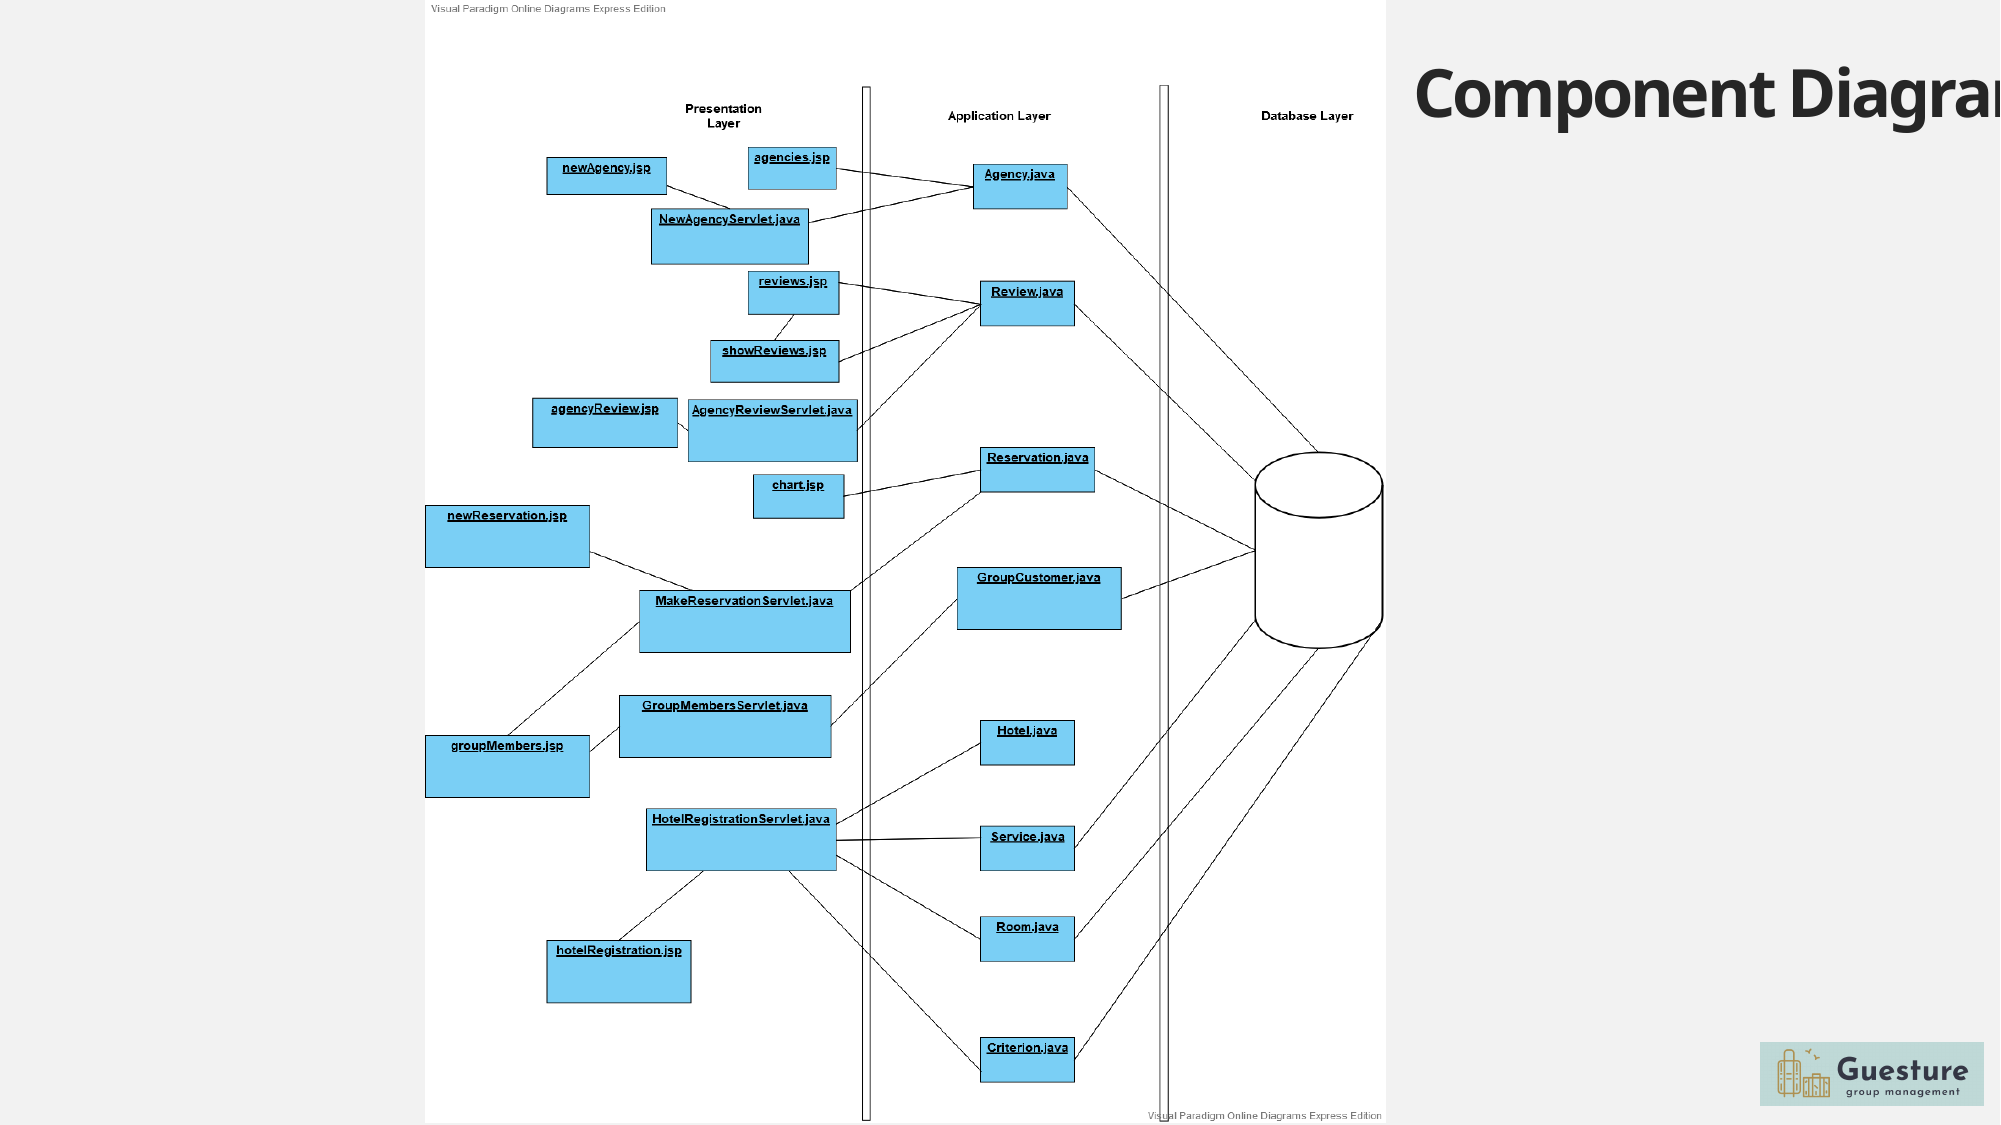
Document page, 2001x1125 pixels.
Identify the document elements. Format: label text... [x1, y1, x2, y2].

picture [425, 0, 1386, 1123]
picture [1759, 1042, 1984, 1106]
title Component Diagram [1413, 30, 2000, 161]
